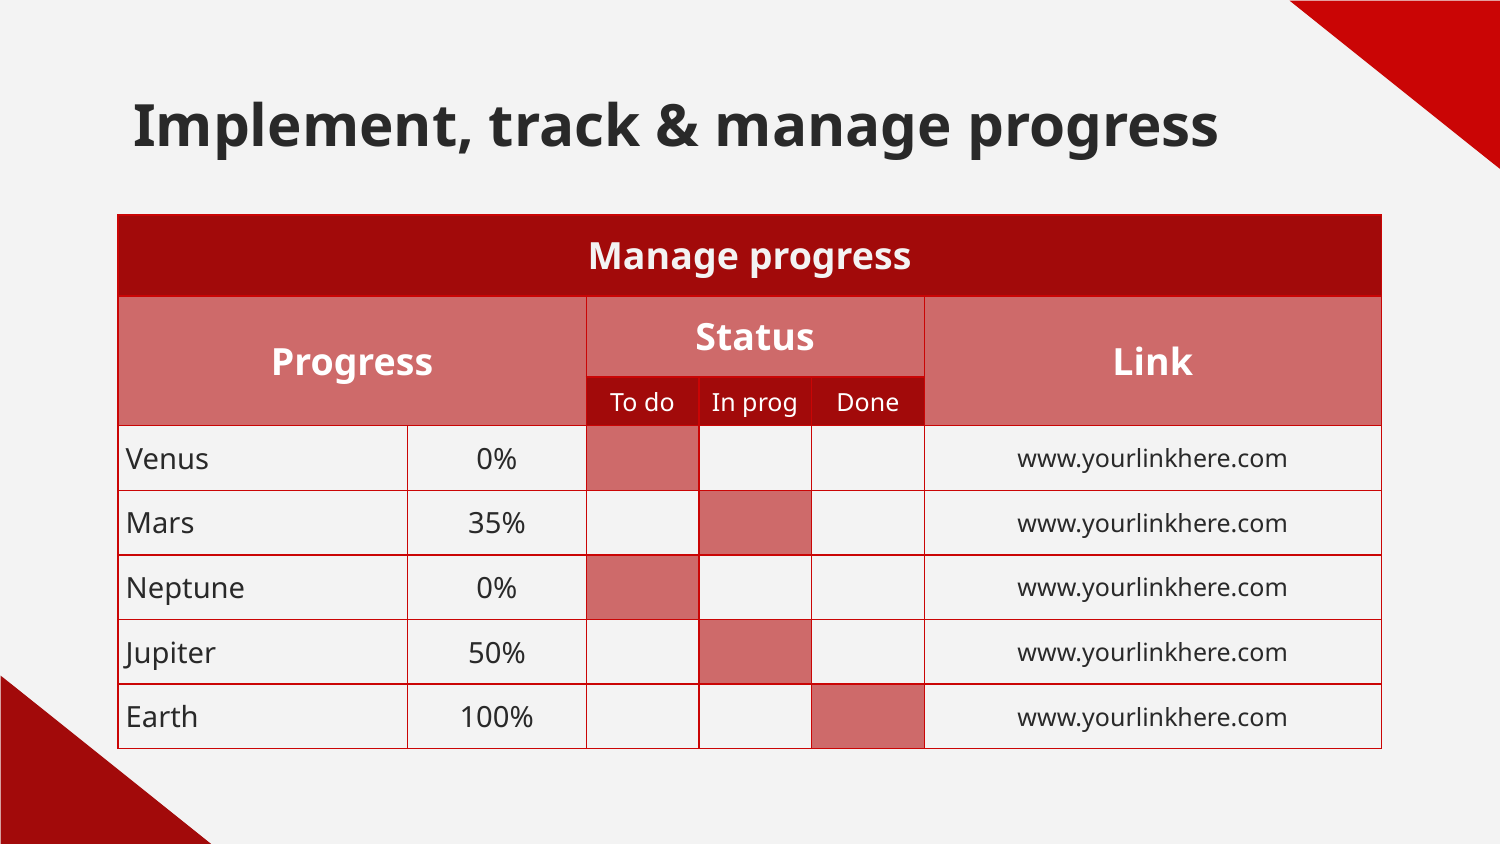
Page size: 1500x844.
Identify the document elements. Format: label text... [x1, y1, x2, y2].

table_cell www.yourlinkhere.com [925, 556, 1381, 619]
table_cell [587, 426, 698, 490]
table_cell [700, 685, 811, 748]
table_cell 0% [408, 426, 586, 490]
table_cell [700, 556, 811, 619]
table_cell [812, 426, 924, 490]
table_cell www.yourlinkhere.com [925, 491, 1381, 554]
table_cell Progress [119, 297, 586, 425]
table_cell [812, 685, 924, 748]
table_cell [812, 620, 924, 683]
table_cell Done [812, 378, 924, 425]
table_cell 100% [408, 685, 586, 748]
table_cell [587, 491, 698, 554]
table_cell 35% [408, 491, 586, 554]
table_cell Neptune [119, 556, 407, 619]
table_cell To do [587, 378, 698, 425]
table_cell Mars [119, 491, 407, 554]
table_cell [812, 556, 924, 619]
table_cell In prog [700, 378, 811, 425]
table_cell [700, 491, 811, 554]
table_cell Status [587, 297, 924, 376]
table_cell [587, 556, 698, 619]
table_cell [812, 491, 924, 554]
table_cell Jupiter [119, 620, 407, 683]
table_cell www.yourlinkhere.com [925, 620, 1381, 683]
table_cell Earth [119, 685, 407, 748]
table_header Manage progress [119, 216, 1381, 295]
title Implement, track & manage progress [118, 72, 1382, 167]
table_cell [587, 685, 698, 748]
table_cell [700, 426, 811, 490]
table_cell www.yourlinkhere.com [925, 426, 1381, 490]
table_cell [587, 620, 698, 683]
table_cell www.yourlinkhere.com [925, 685, 1381, 748]
table_cell Venus [119, 426, 407, 490]
table_cell [700, 620, 811, 683]
table_cell 0% [408, 556, 586, 619]
table_cell 50% [408, 620, 586, 683]
table_cell Link [925, 297, 1381, 425]
